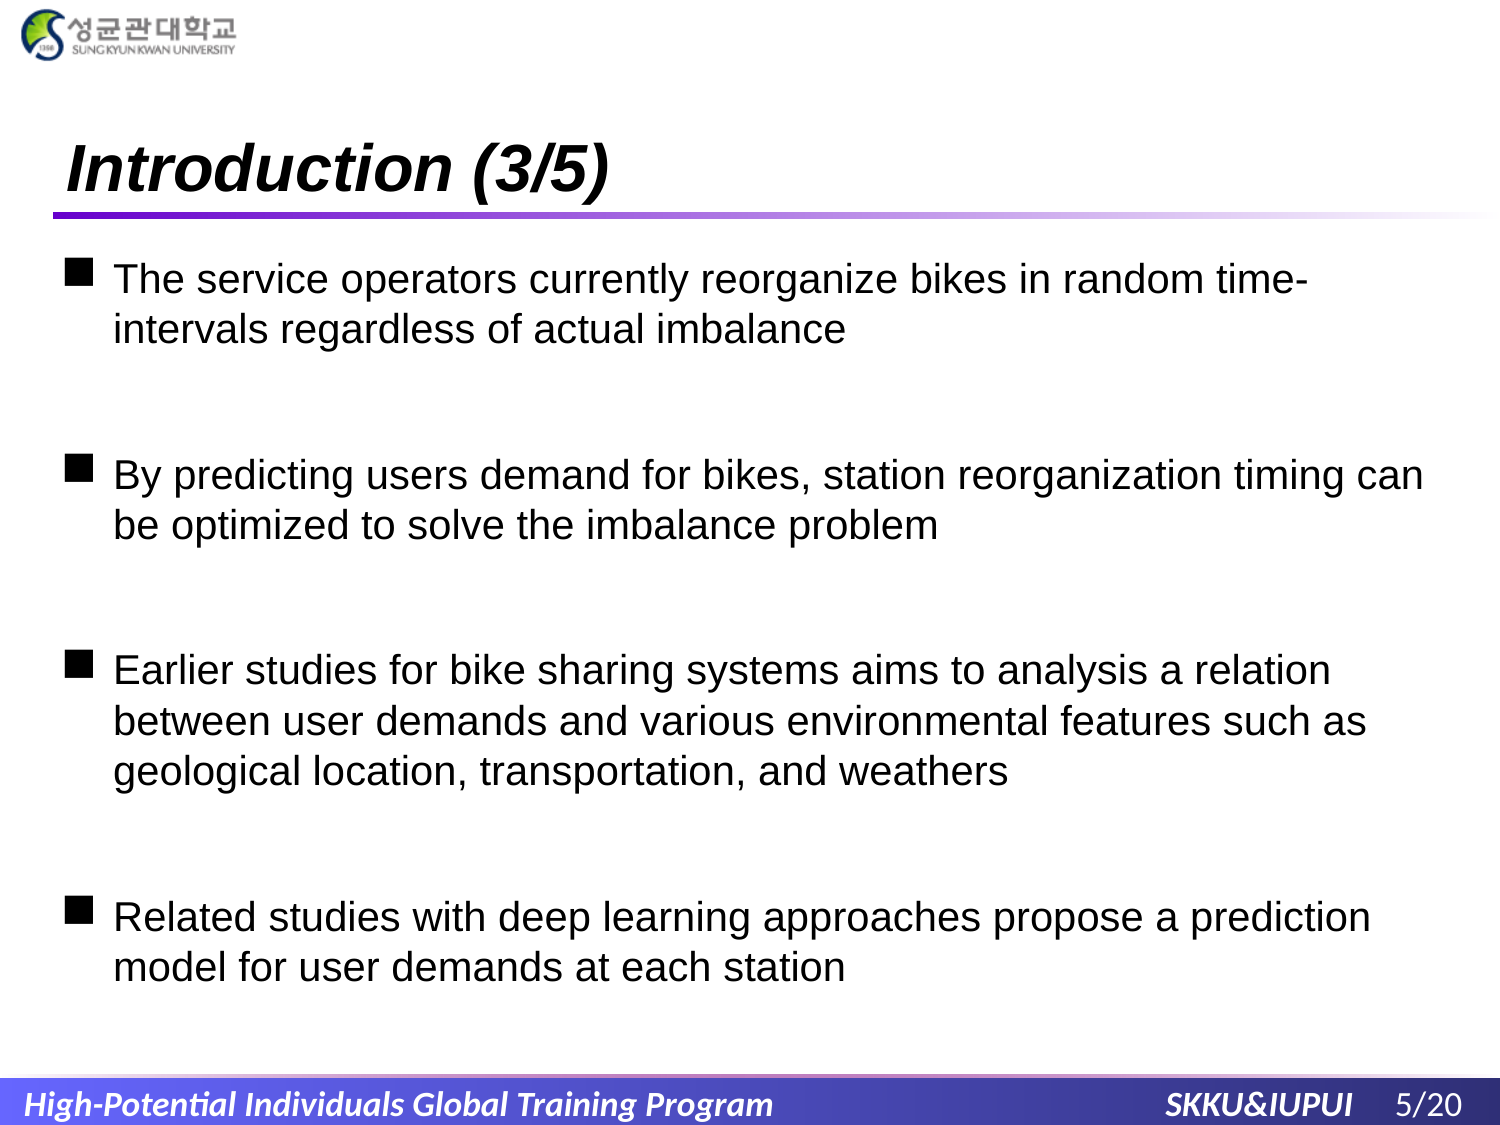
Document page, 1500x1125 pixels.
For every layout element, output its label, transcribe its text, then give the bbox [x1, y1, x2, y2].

picture [0, 0, 254, 65]
list The service operators currently reorganize bikes in random time-intervals regardless of actual imbalance By predicting users demand for bikes, station reorganization timing can be optimized to solve the imbalance problem Earlier studies for bike sharing systems aims to analysis a relation between user demands and various environmental features such as geological location, transportation, and weathers Related studies with deep learning approaches propose a prediction model for user demands at each station [49, 243, 1448, 1036]
title Introduction (3/5) [50, 24, 1463, 213]
